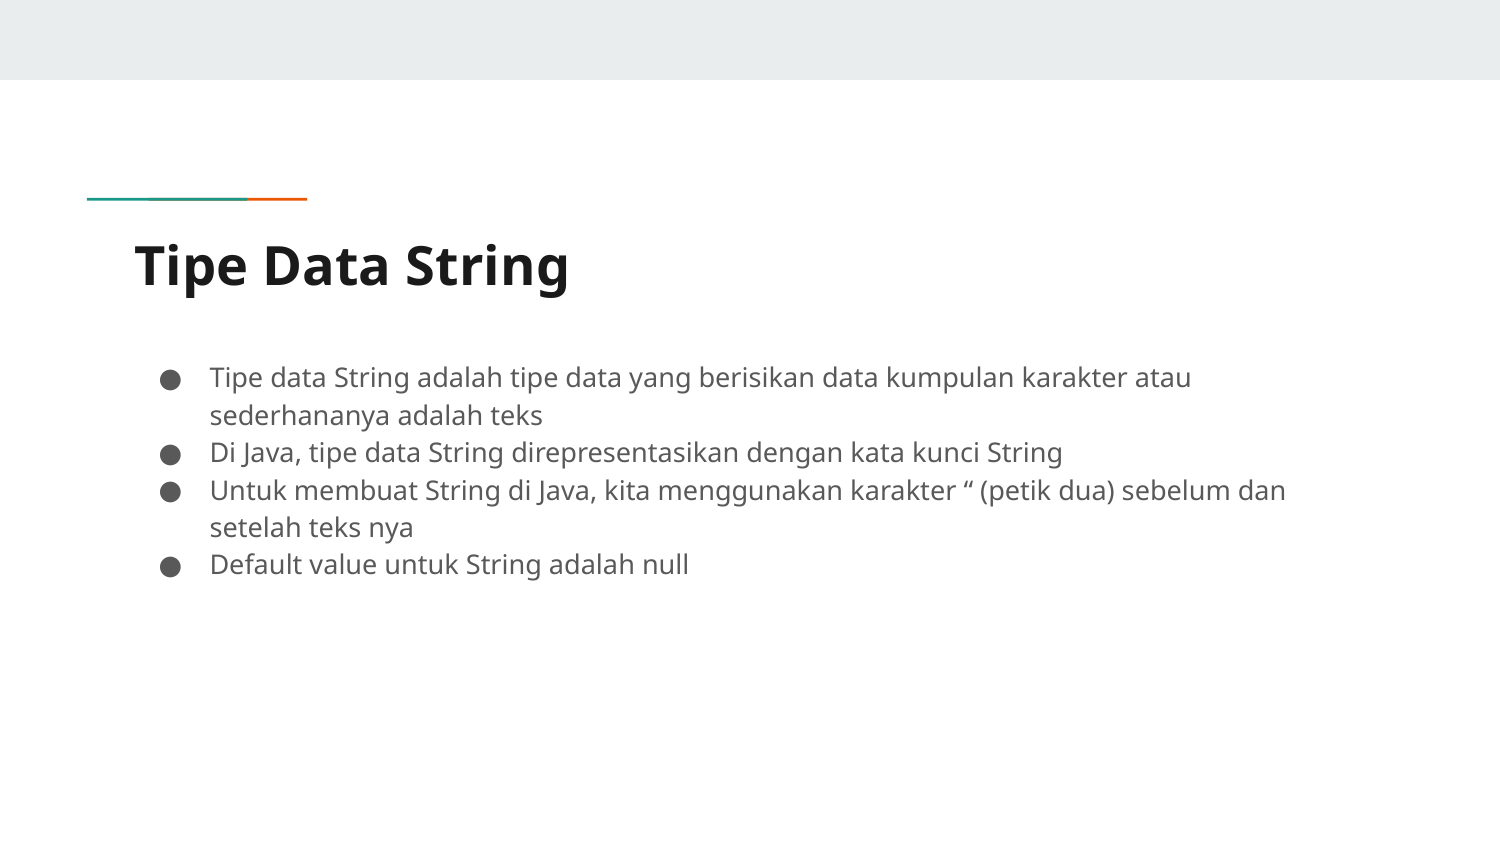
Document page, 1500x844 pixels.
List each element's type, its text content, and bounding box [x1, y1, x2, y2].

title Tipe Data String [119, 216, 1381, 305]
list Tipe data String adalah tipe data yang berisikan data kumpulan karakter atau sederhananya adalah teks Di Java, tipe data String direpresentasikan dengan kata kunci String Untuk membuat String di Java, kita menggunakan karakter “ (petik dua) sebelum dan setelah teks nya Default value untuk String adalah null [119, 341, 1381, 712]
